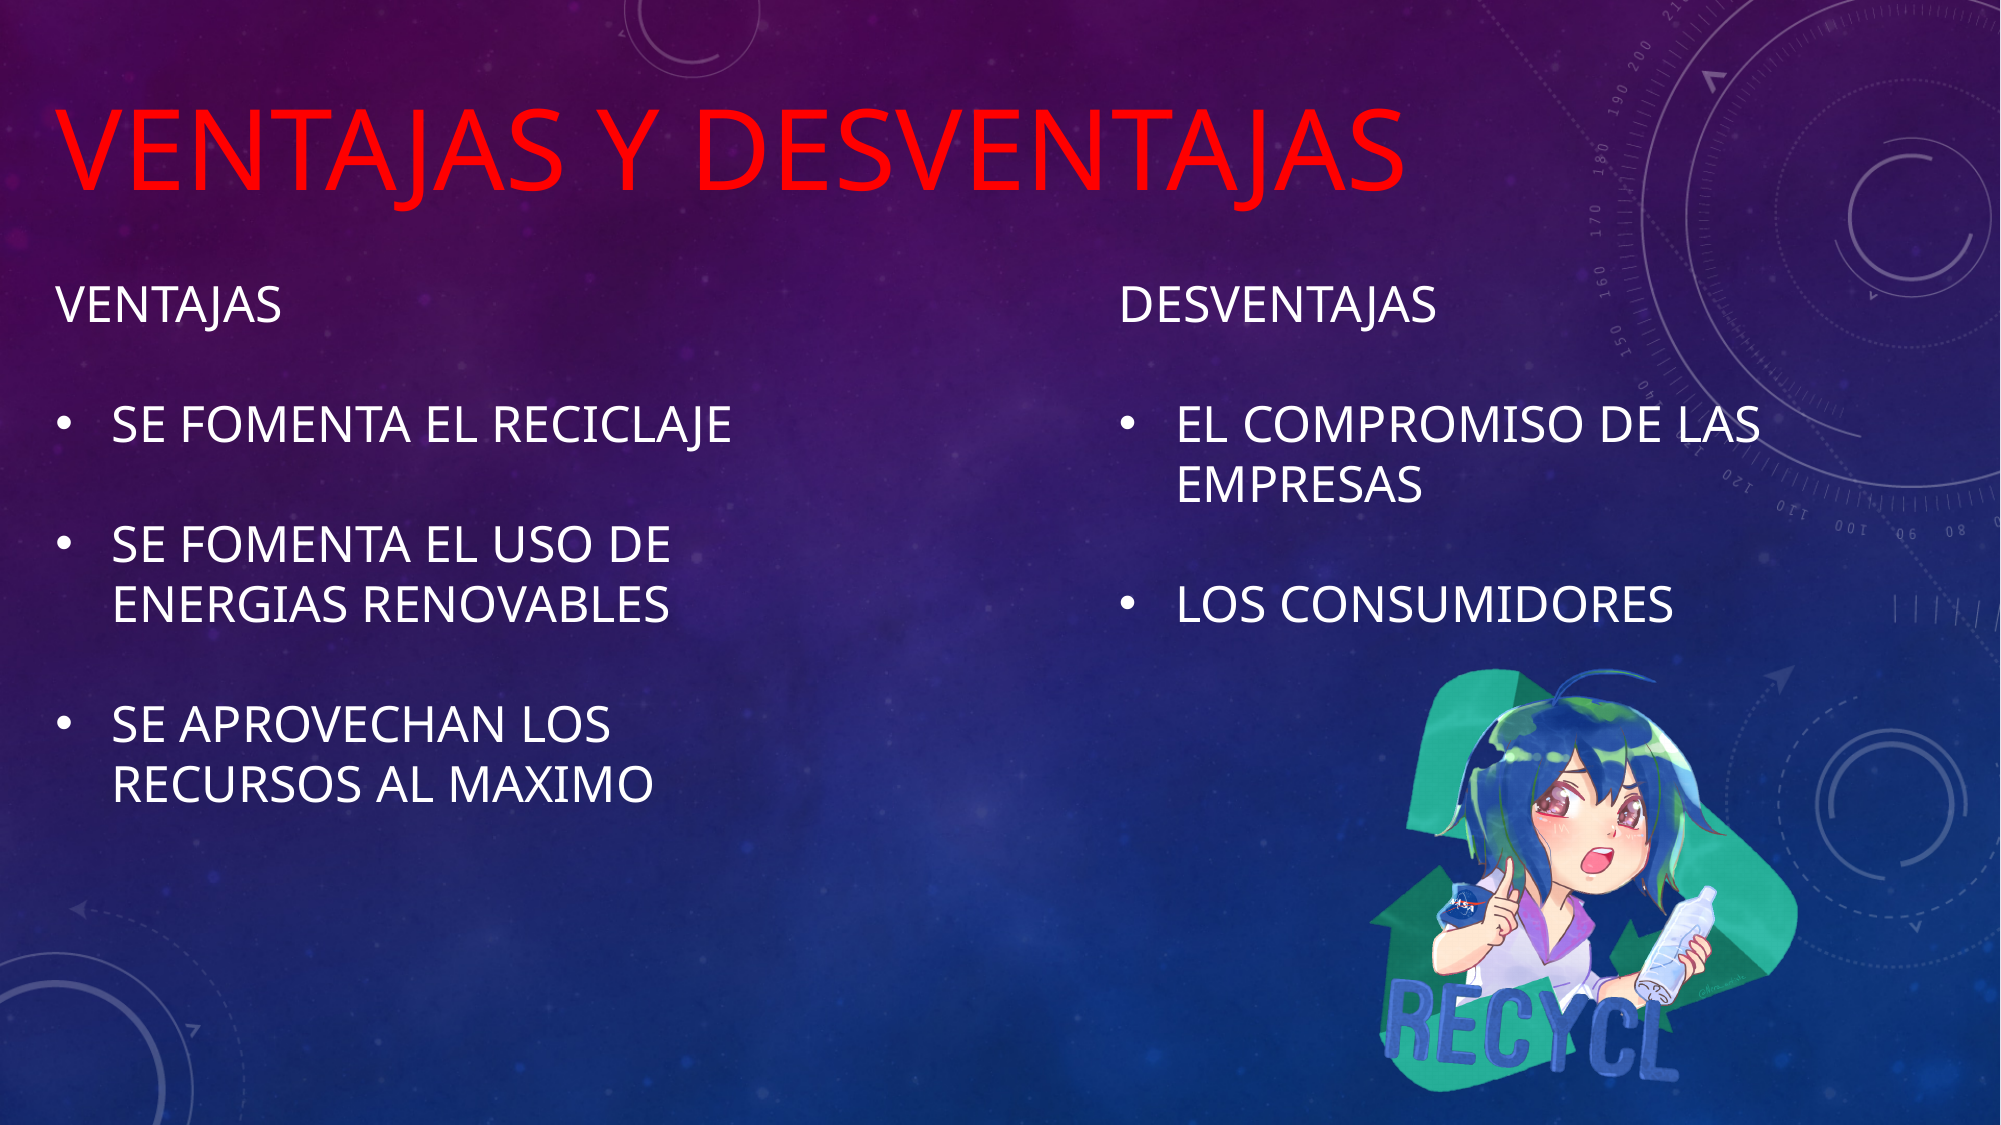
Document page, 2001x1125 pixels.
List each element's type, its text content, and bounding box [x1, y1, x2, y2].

title VENTAJAS Y DESVENTAJAS [40, 26, 1703, 265]
text_box DESVENTAJAS EL COMPROMISO DE LAS EMPRESAS LOS CONSUMIDORES [1104, 264, 1935, 700]
text_box VENTAJAS SE FOMENTA EL RECICLAJE SE FOMENTA EL USO DE ENERGIAS RENOVABLES SE APROVECHAN LOS RECURSOS AL MAXIMO [40, 264, 846, 880]
picture [0, 0, 2001, 1125]
